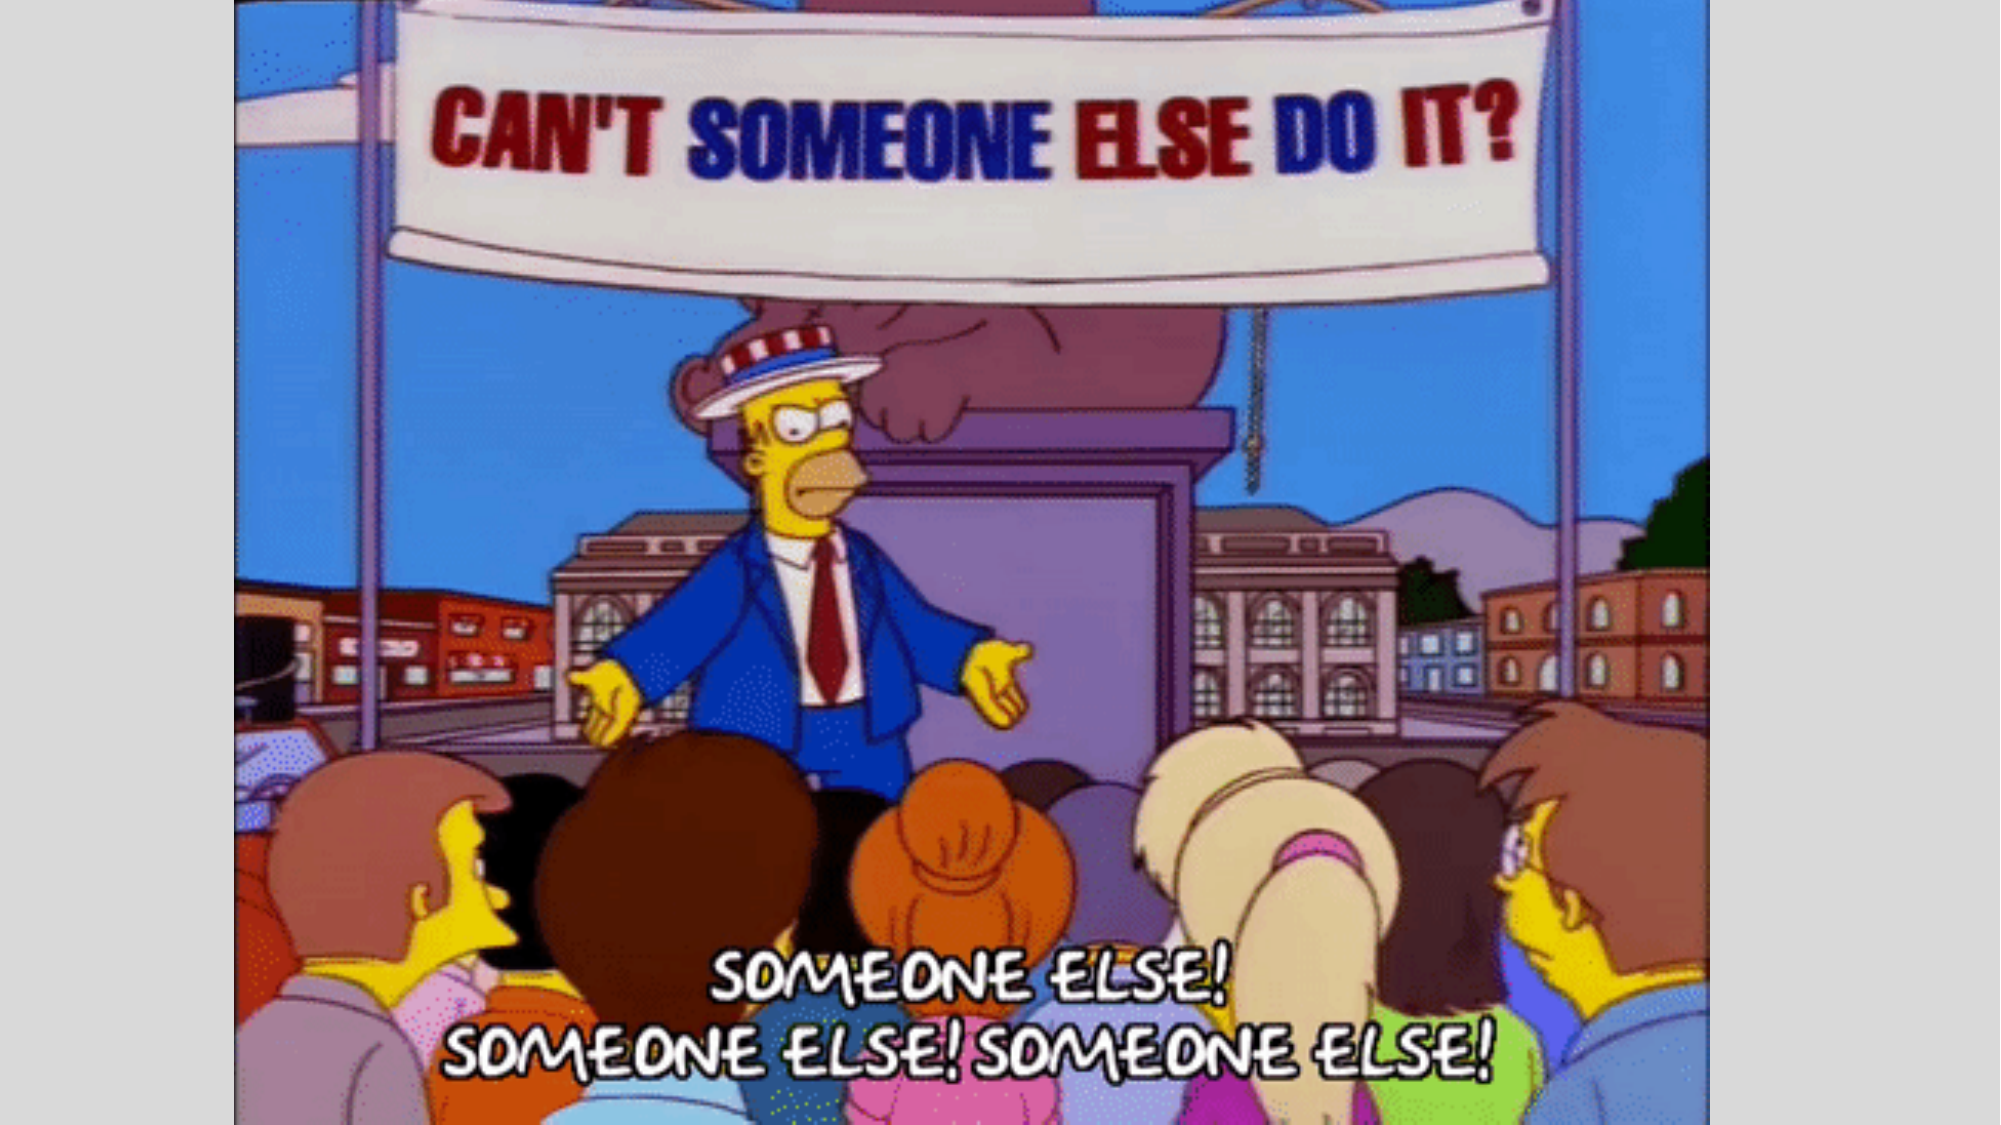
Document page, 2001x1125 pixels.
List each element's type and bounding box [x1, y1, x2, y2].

picture [234, 0, 1710, 1125]
